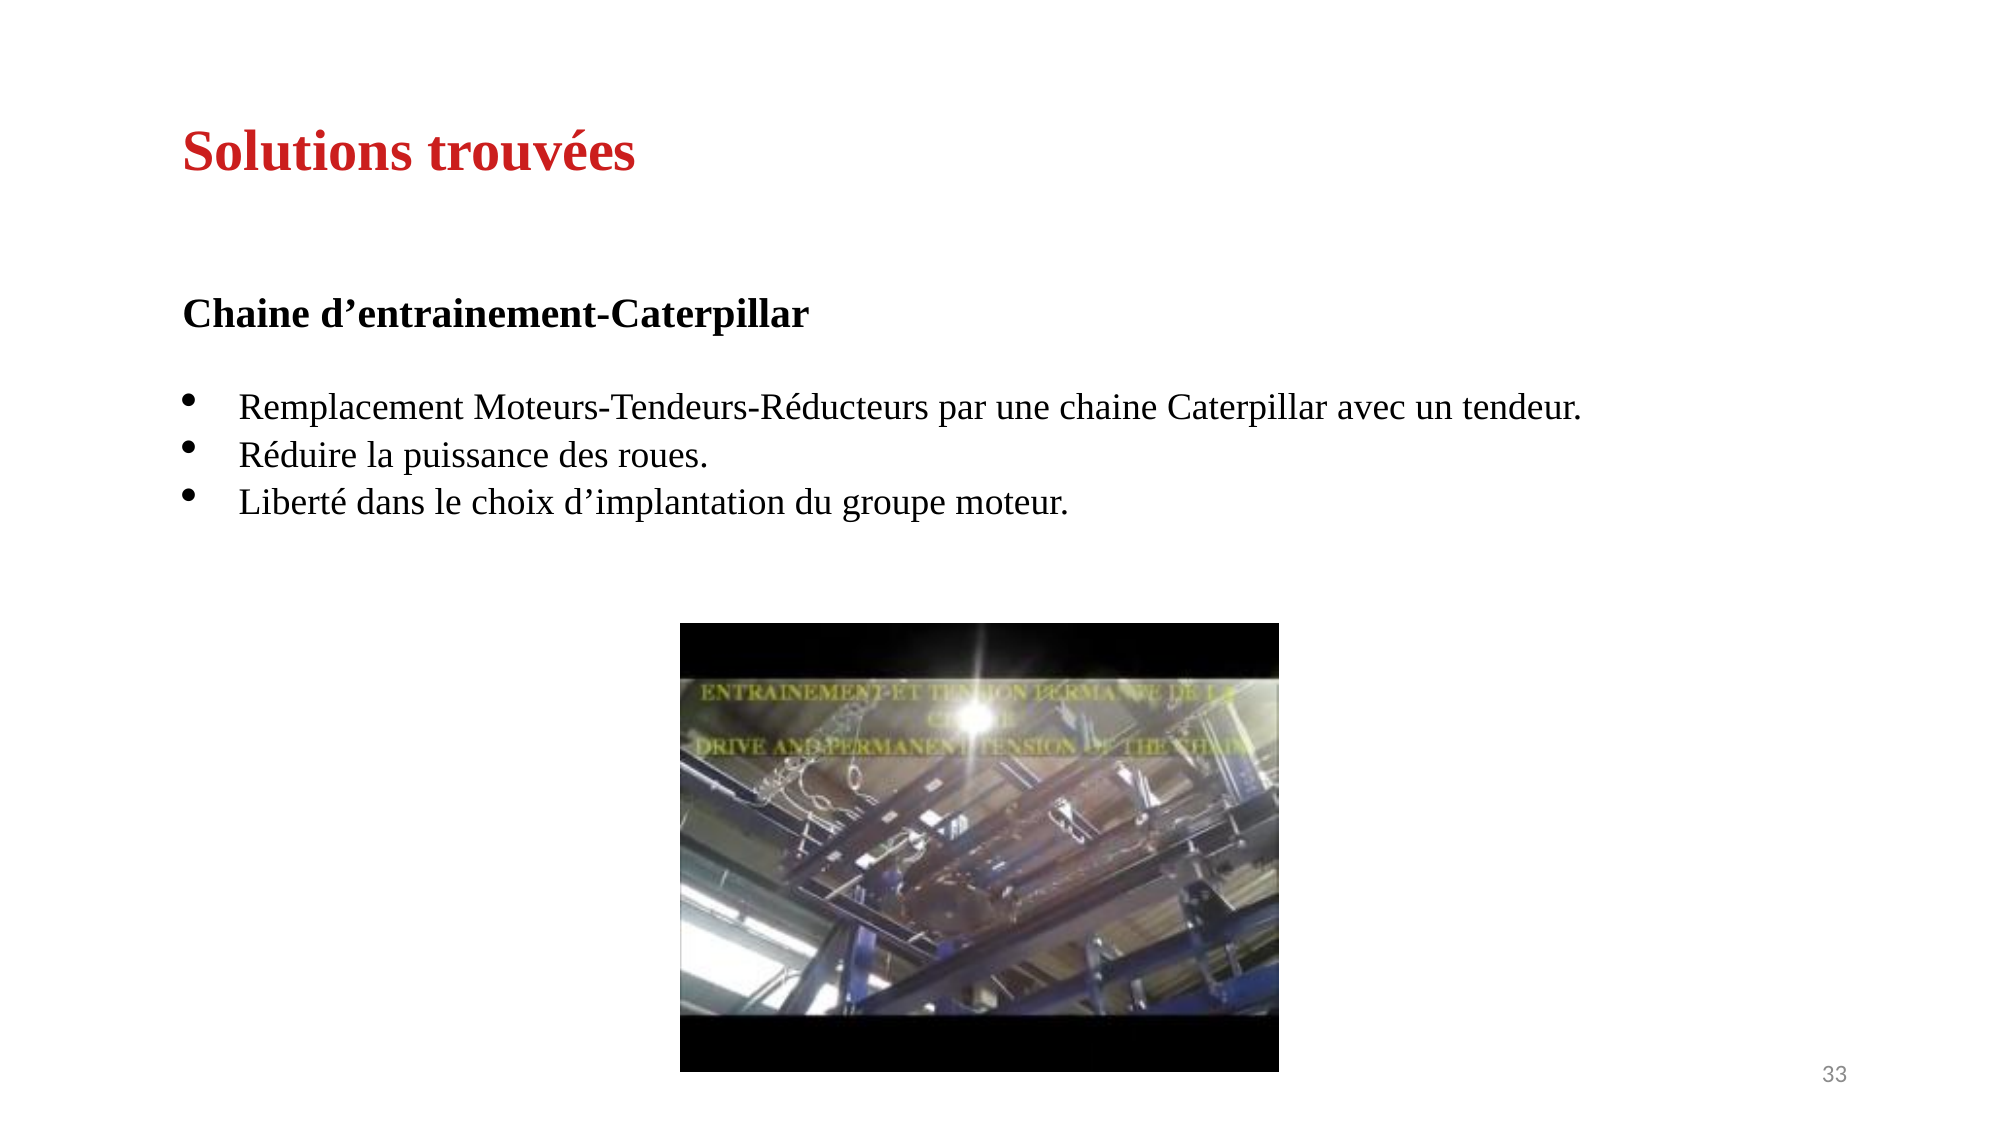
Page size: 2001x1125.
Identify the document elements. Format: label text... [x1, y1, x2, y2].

text_box Remplacement Moteurs-Tendeurs-Réducteurs par une chaine Caterpillar avec un tendeur. Réduire la puissance des roues. Liberté dans le choix d’implantation du groupe moteur. [167, 371, 1792, 595]
text_box Solutions trouvées [167, 104, 1168, 190]
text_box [679, 622, 1280, 1073]
text_box Chaine d’entrainement-Caterpillar [167, 278, 1168, 343]
slide_number 33 [1412, 1042, 1863, 1103]
